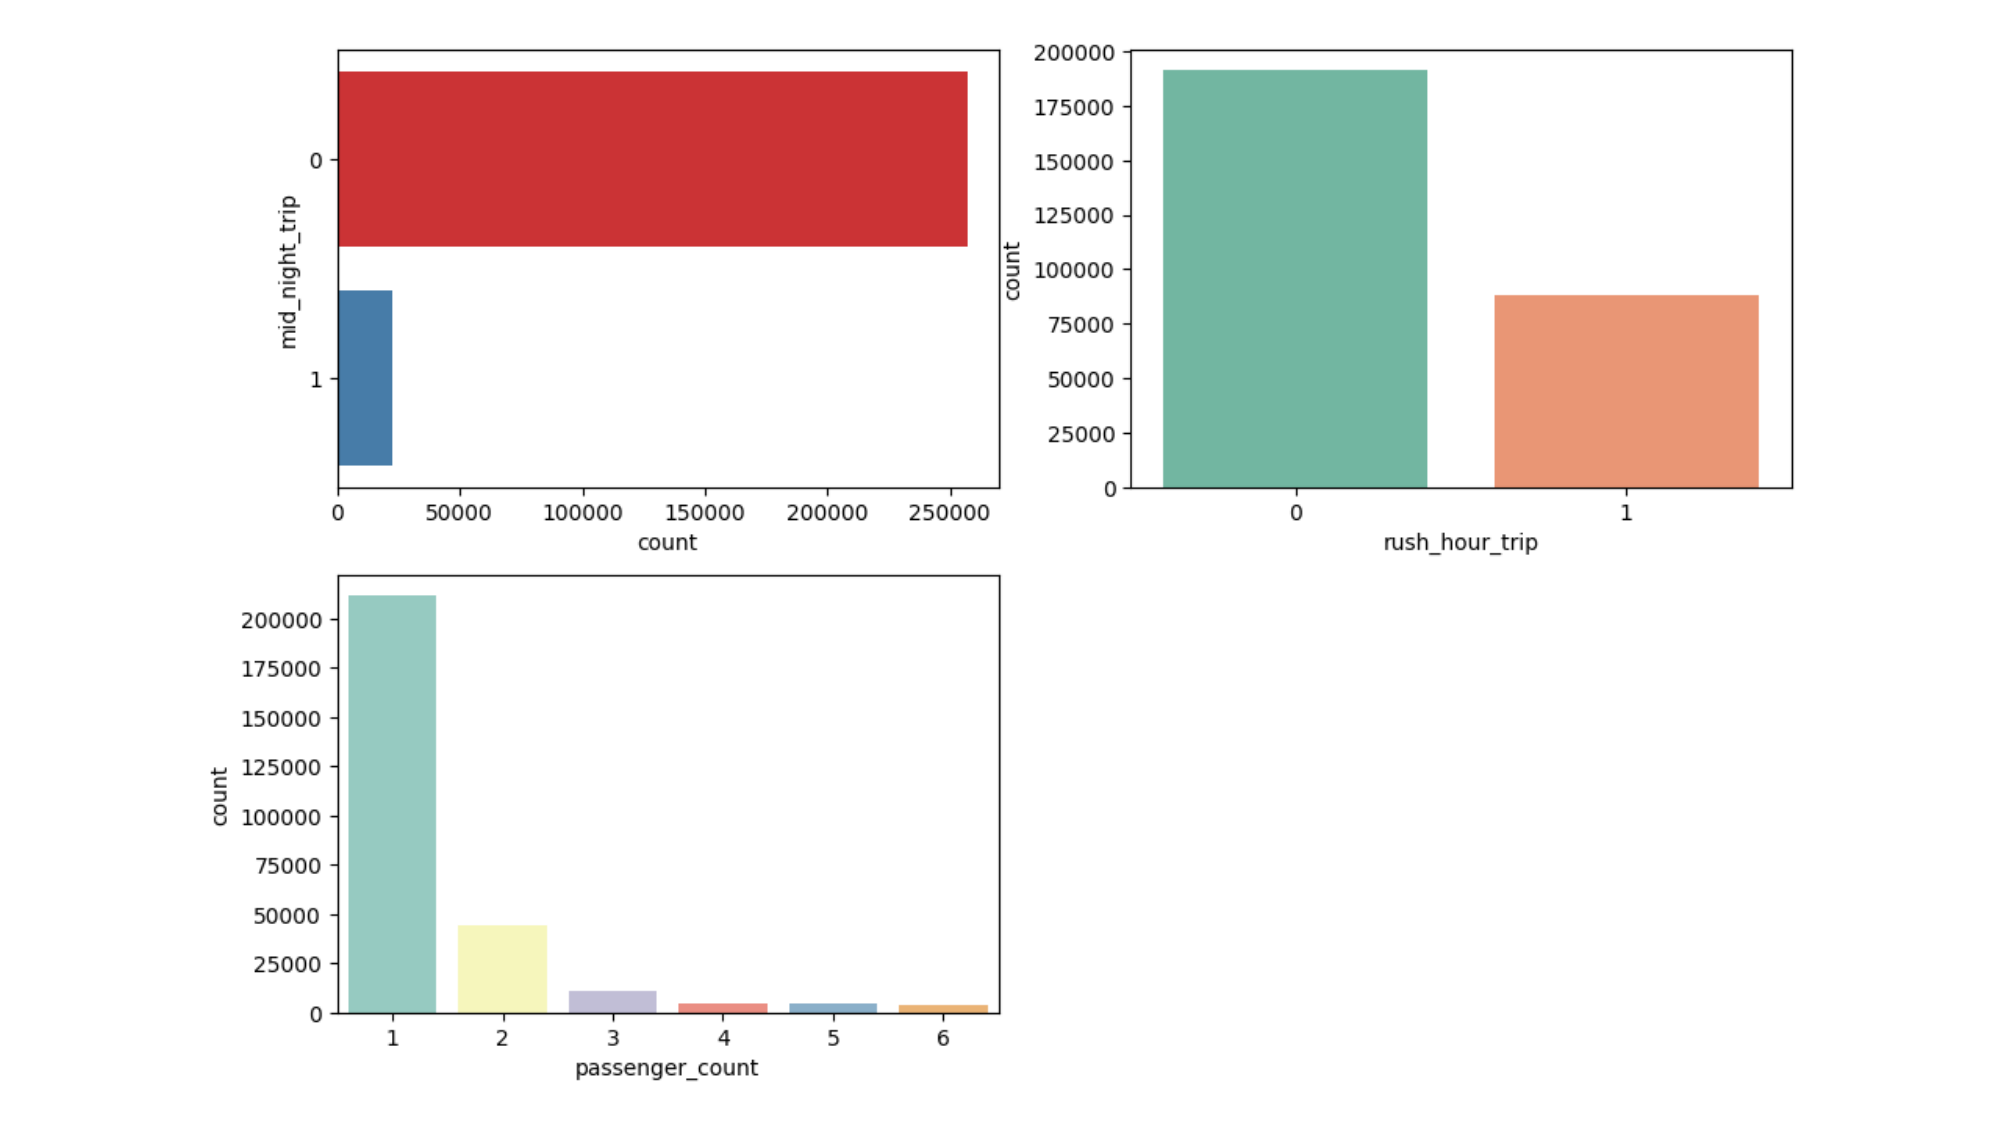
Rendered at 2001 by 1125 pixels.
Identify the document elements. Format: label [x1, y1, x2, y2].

picture [194, 28, 1806, 1097]
